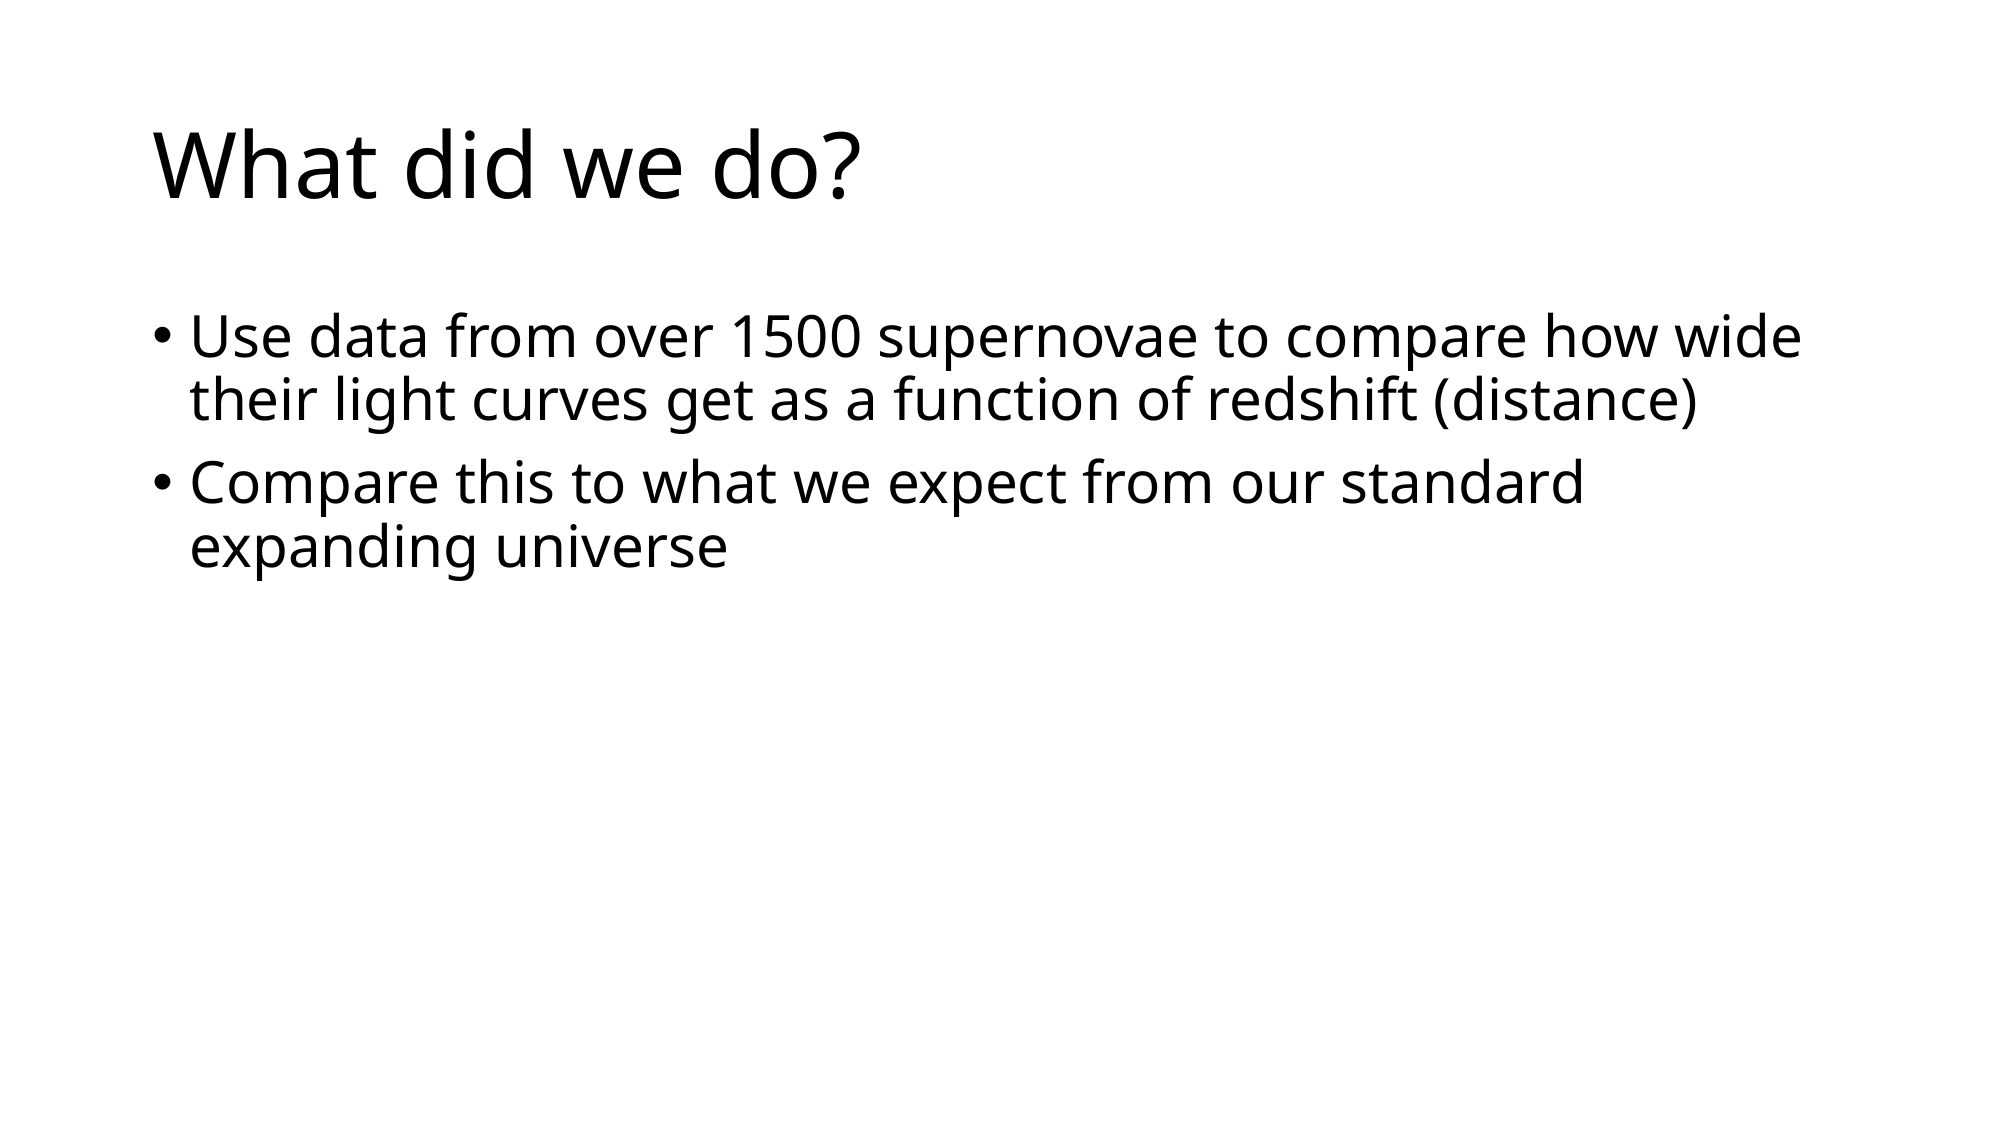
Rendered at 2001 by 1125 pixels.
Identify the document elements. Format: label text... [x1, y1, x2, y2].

list Use data from over 1500 supernovae to compare how wide their light curves get as a function of redshift (distance) Compare this to what we expect from our standard expanding universe [137, 299, 1863, 1014]
title What did we do? [137, 59, 1863, 278]
